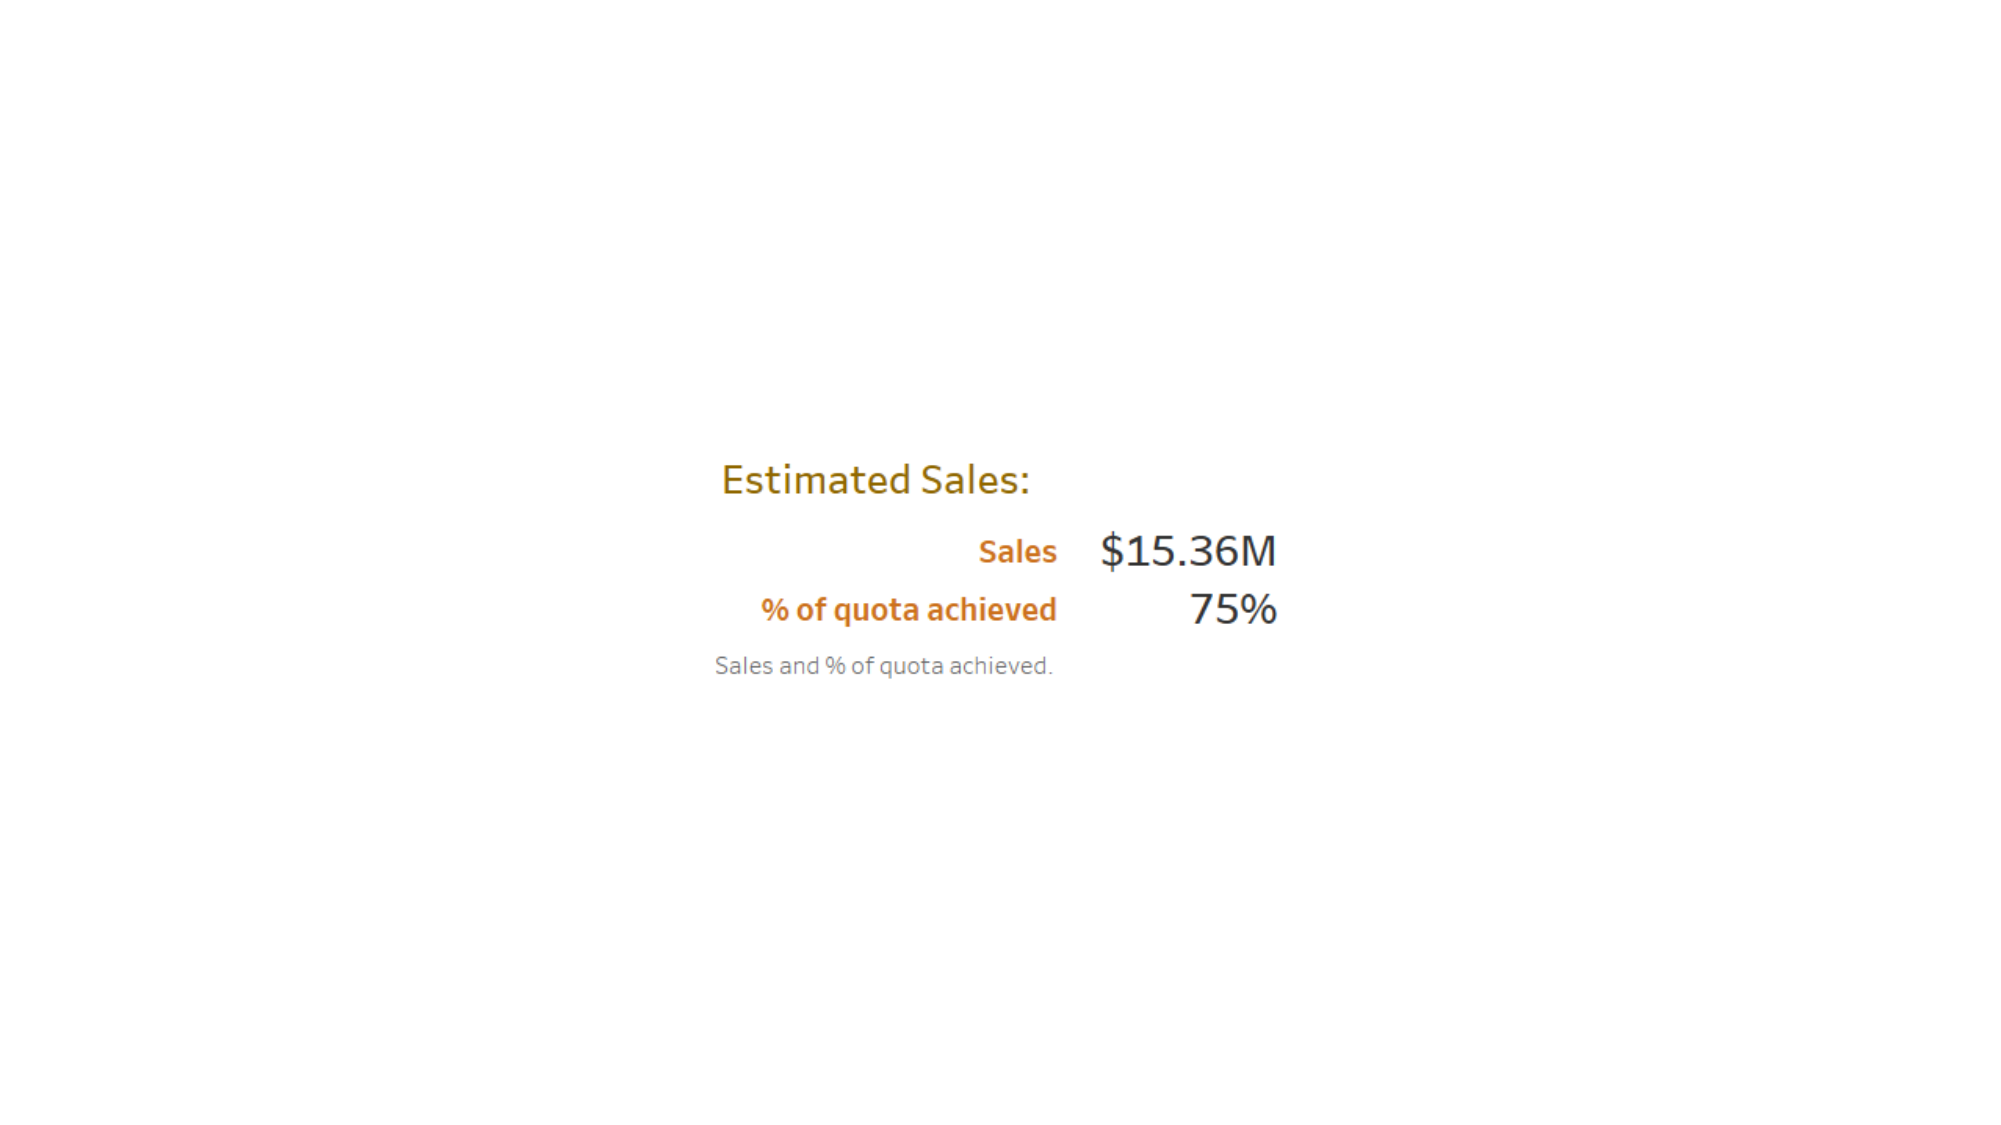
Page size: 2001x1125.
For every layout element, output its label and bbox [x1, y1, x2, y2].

picture [715, 442, 1285, 682]
